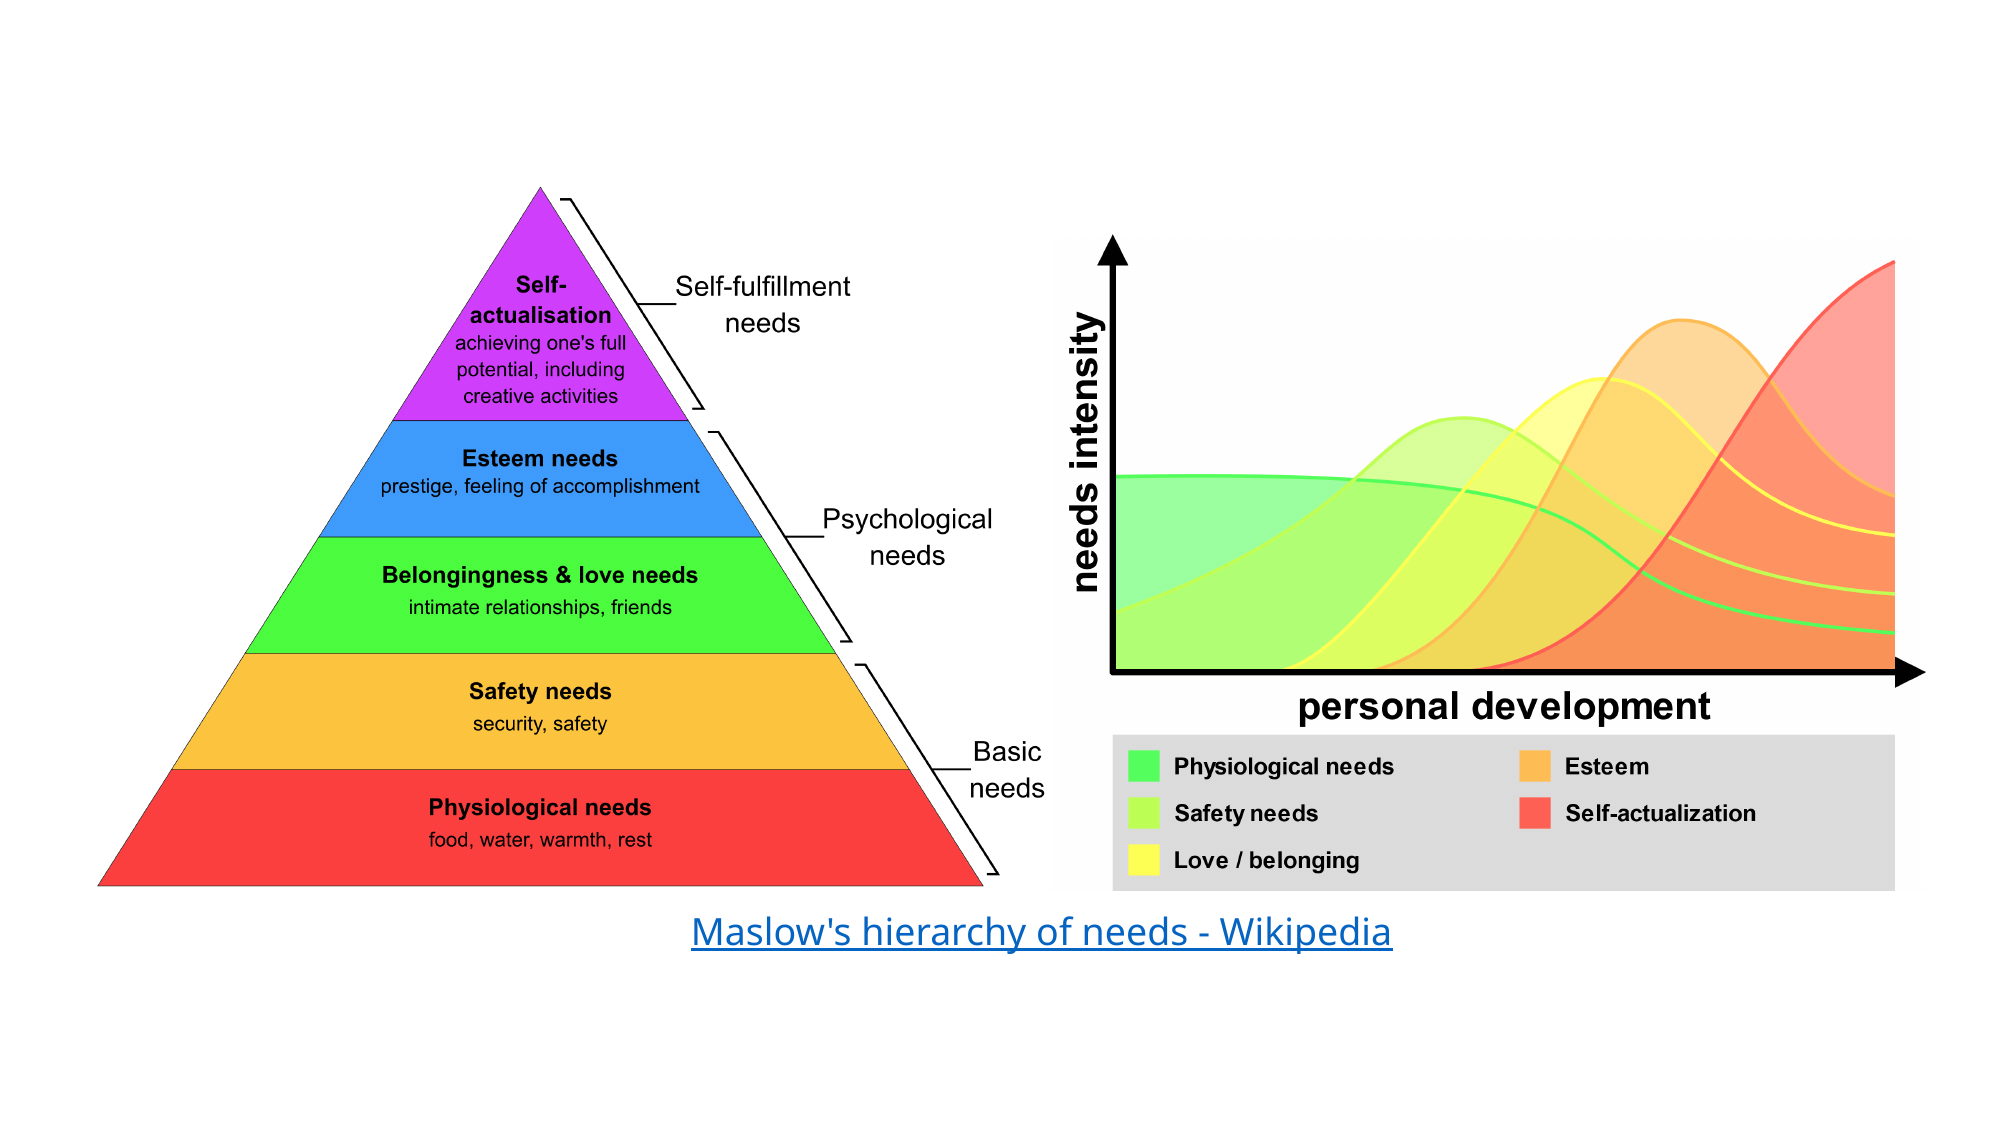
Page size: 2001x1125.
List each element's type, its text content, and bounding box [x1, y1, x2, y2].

picture [91, 173, 1926, 900]
text_box Maslow's hierarchy of needs - Wikipedia [676, 900, 1676, 966]
